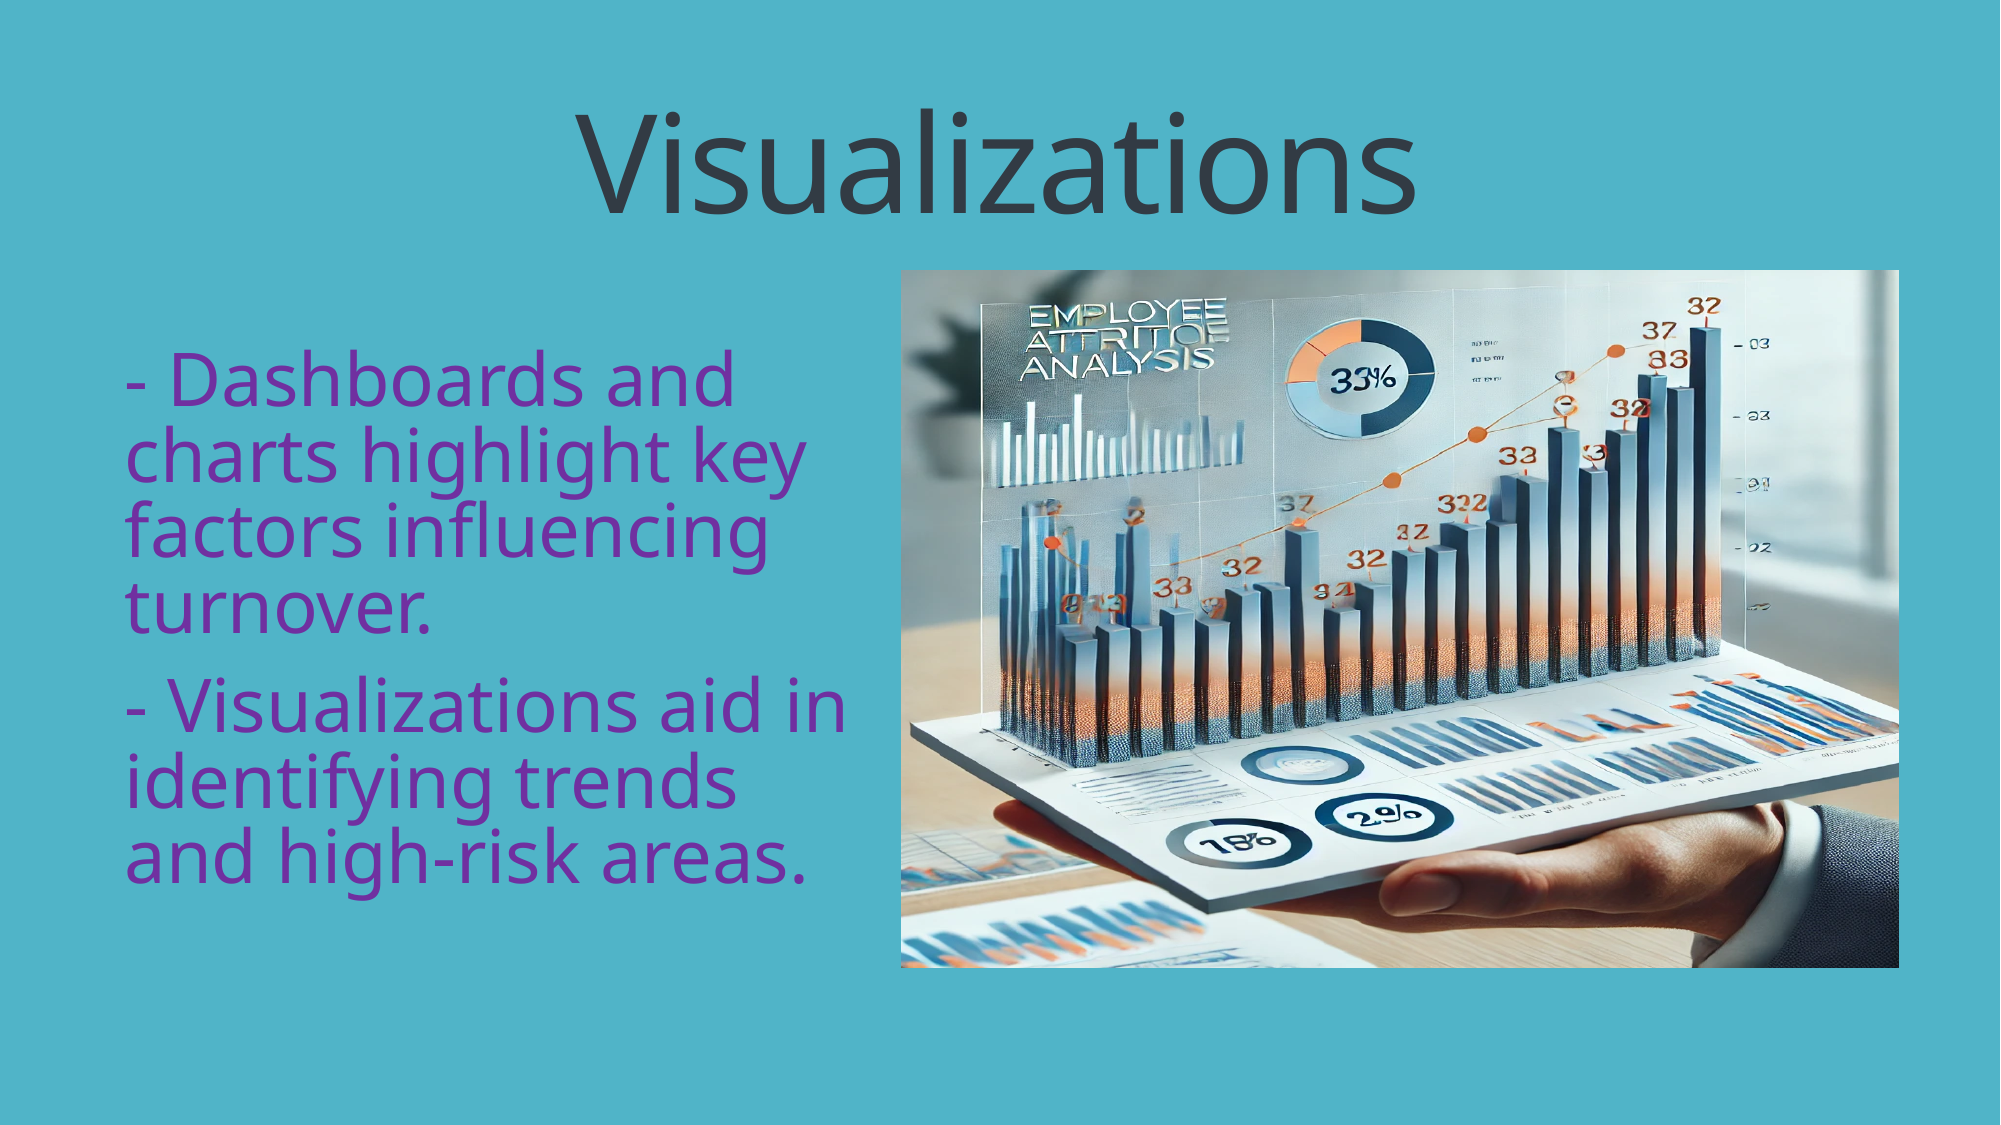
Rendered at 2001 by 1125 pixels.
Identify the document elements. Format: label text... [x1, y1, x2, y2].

subtitle - Dashboards and charts highlight key factors influencing turnover. - Visualizations aid in identifying trends and high-risk areas. [109, 338, 867, 968]
picture [900, 270, 1899, 968]
title Visualizations [324, 57, 1673, 247]
